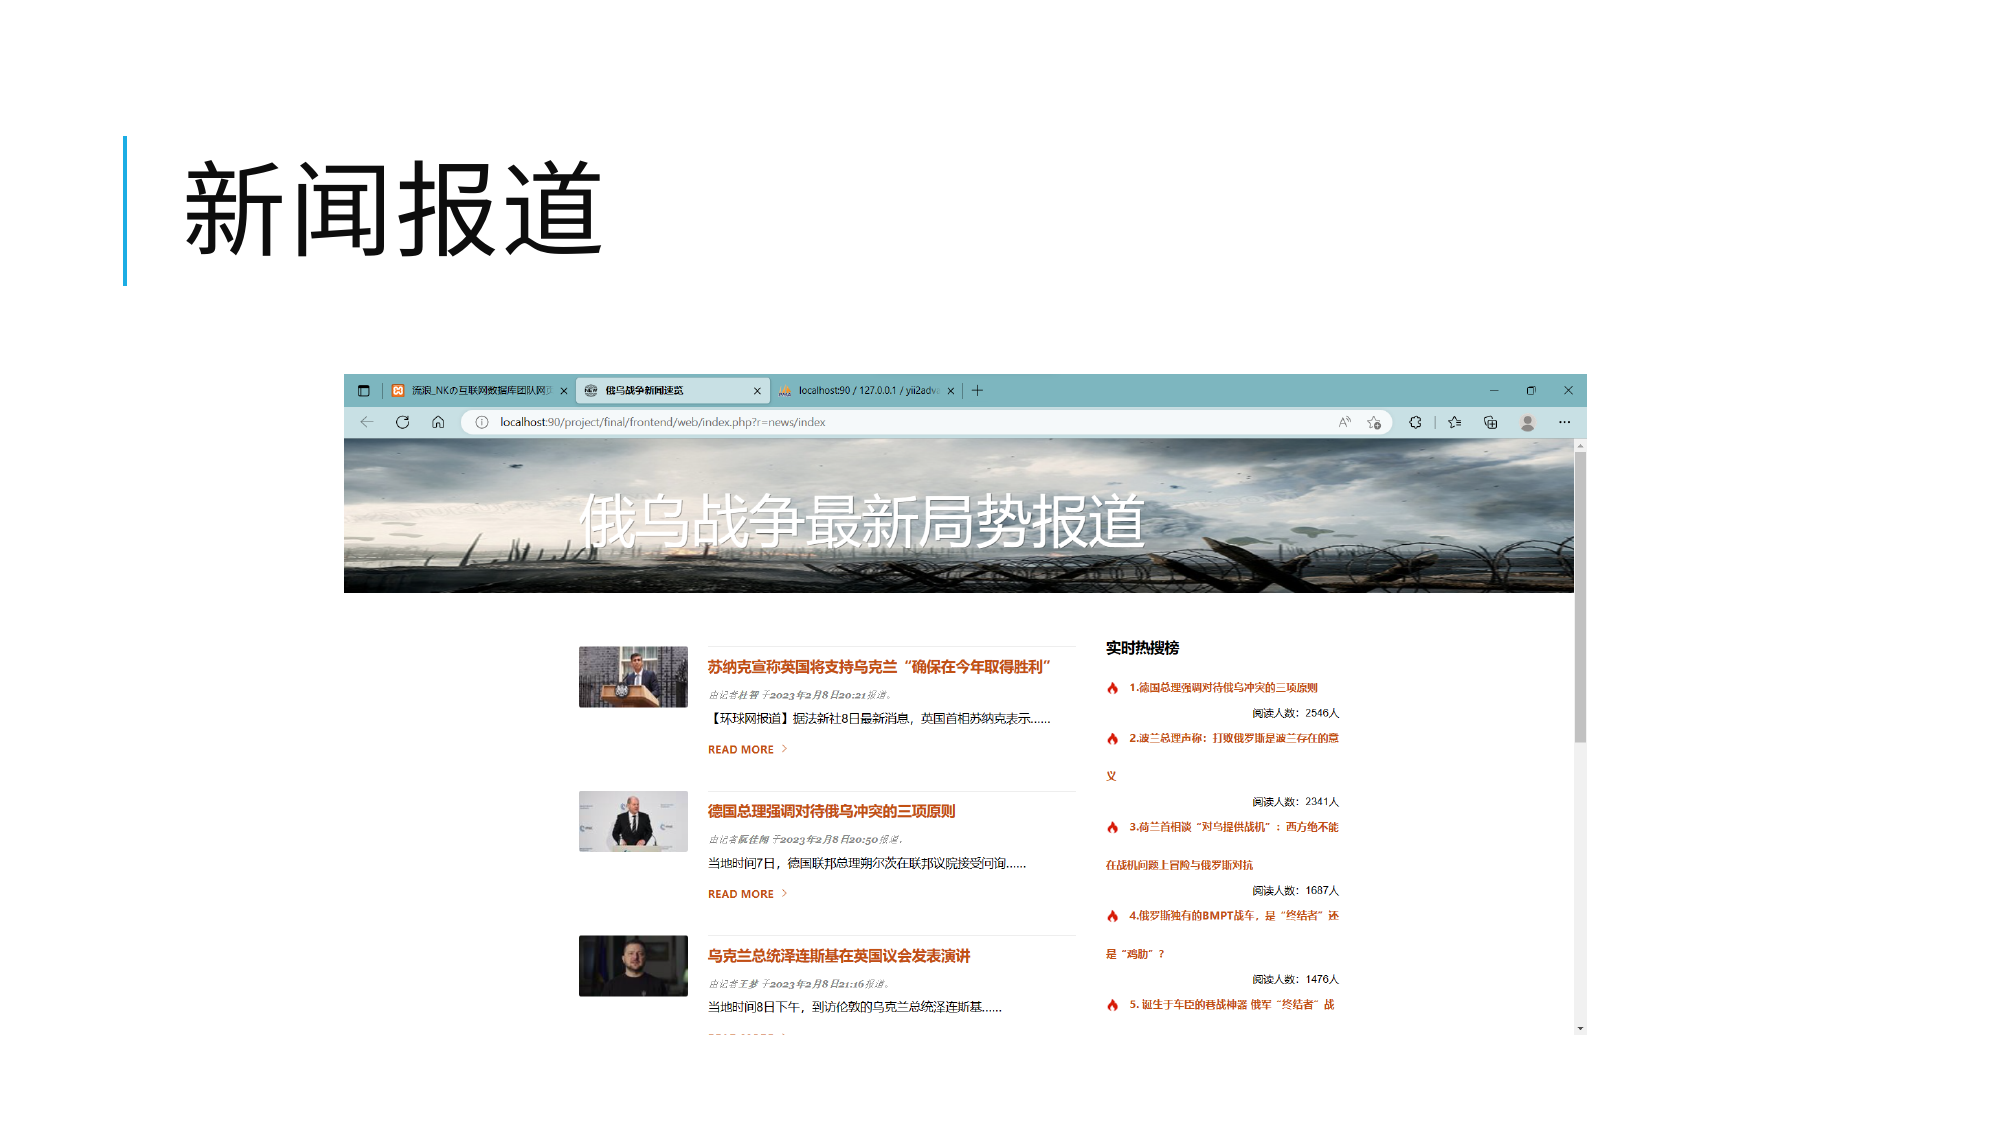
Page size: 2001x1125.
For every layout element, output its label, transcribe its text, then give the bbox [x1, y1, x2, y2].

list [343, 374, 1587, 1036]
title 新闻报道 [168, 96, 1763, 342]
